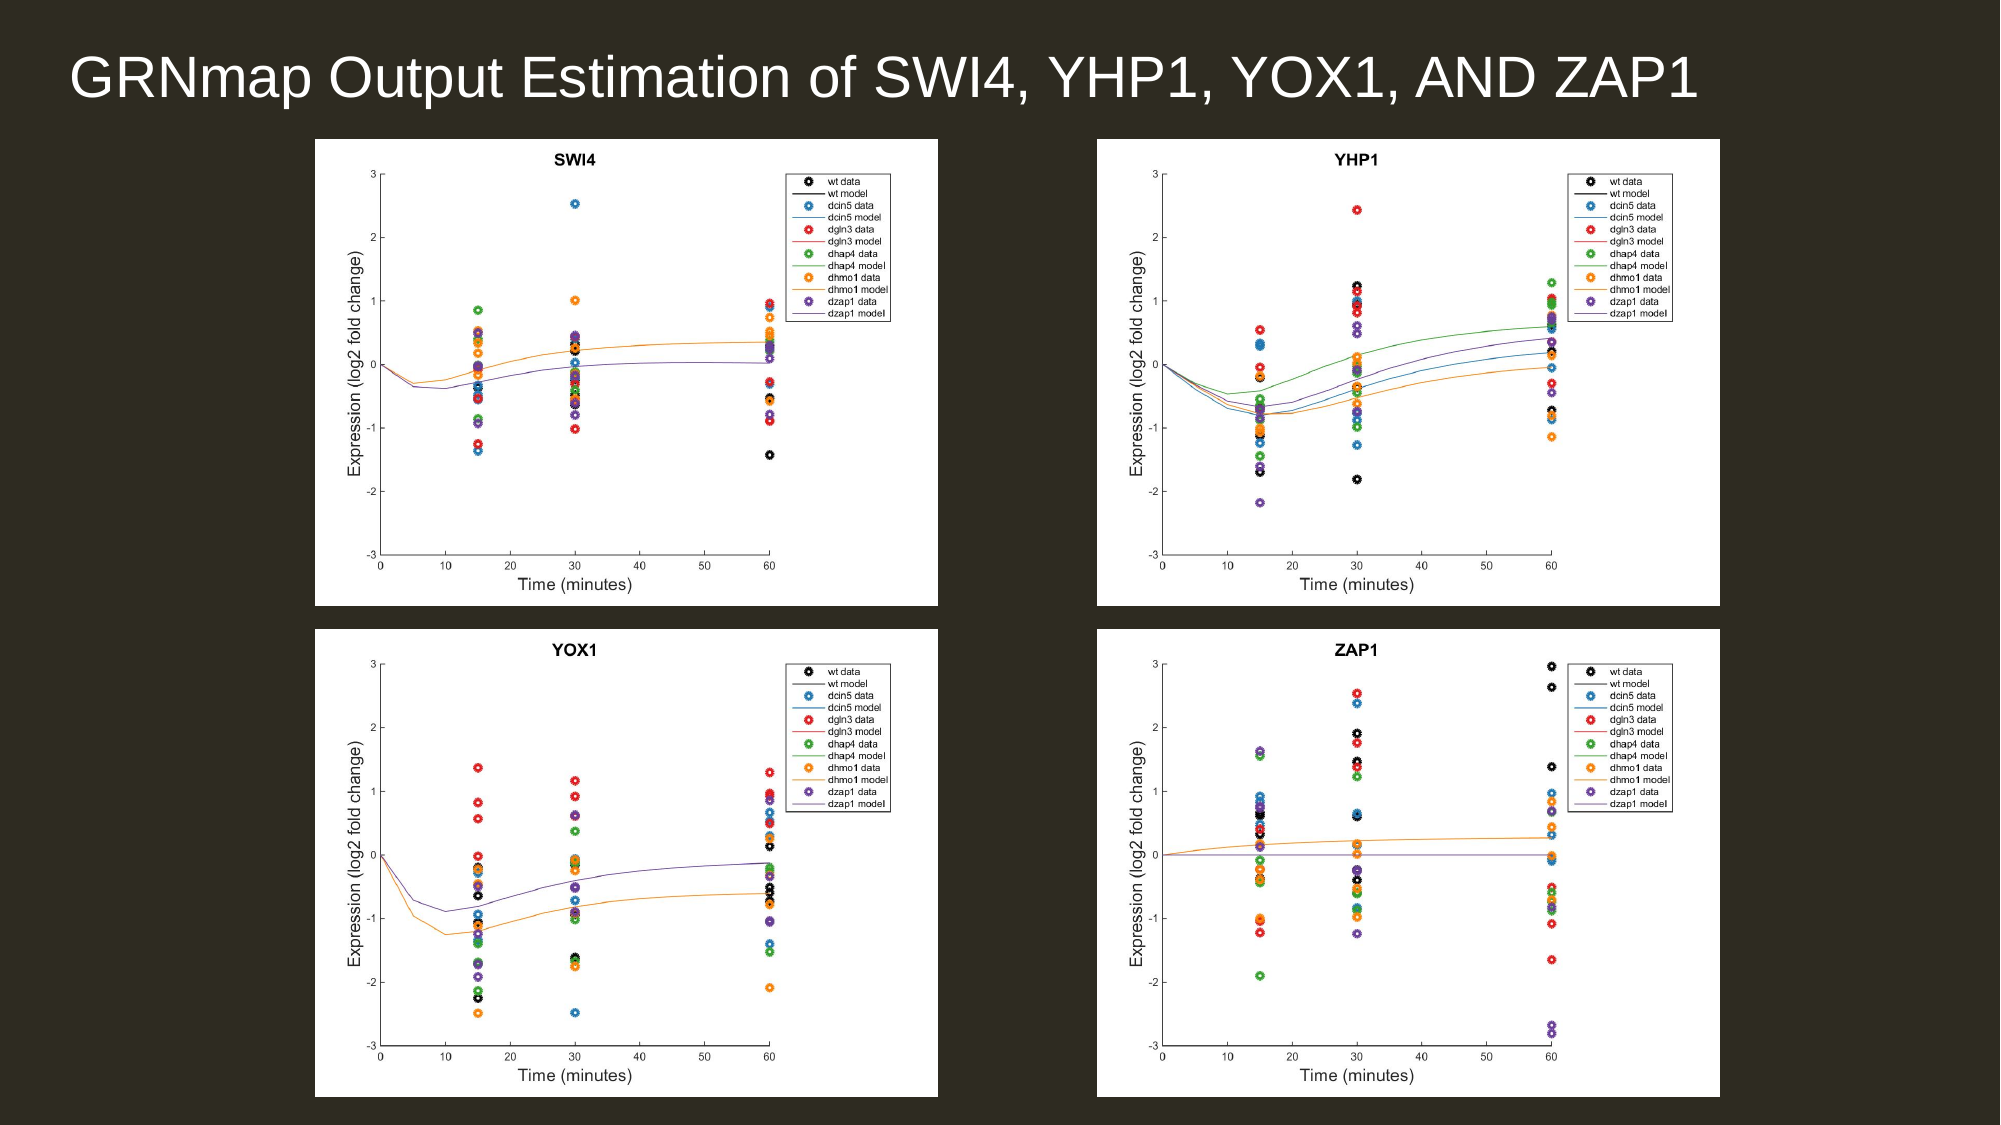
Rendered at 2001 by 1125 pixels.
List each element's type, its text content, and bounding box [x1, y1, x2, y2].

picture [1097, 139, 1720, 607]
picture [1097, 629, 1720, 1097]
picture [315, 139, 939, 607]
text_box GRNmap Output Estimation of SWI4, YHP1, YOX1, AND ZAP1 [55, 31, 1861, 117]
picture [315, 629, 939, 1097]
